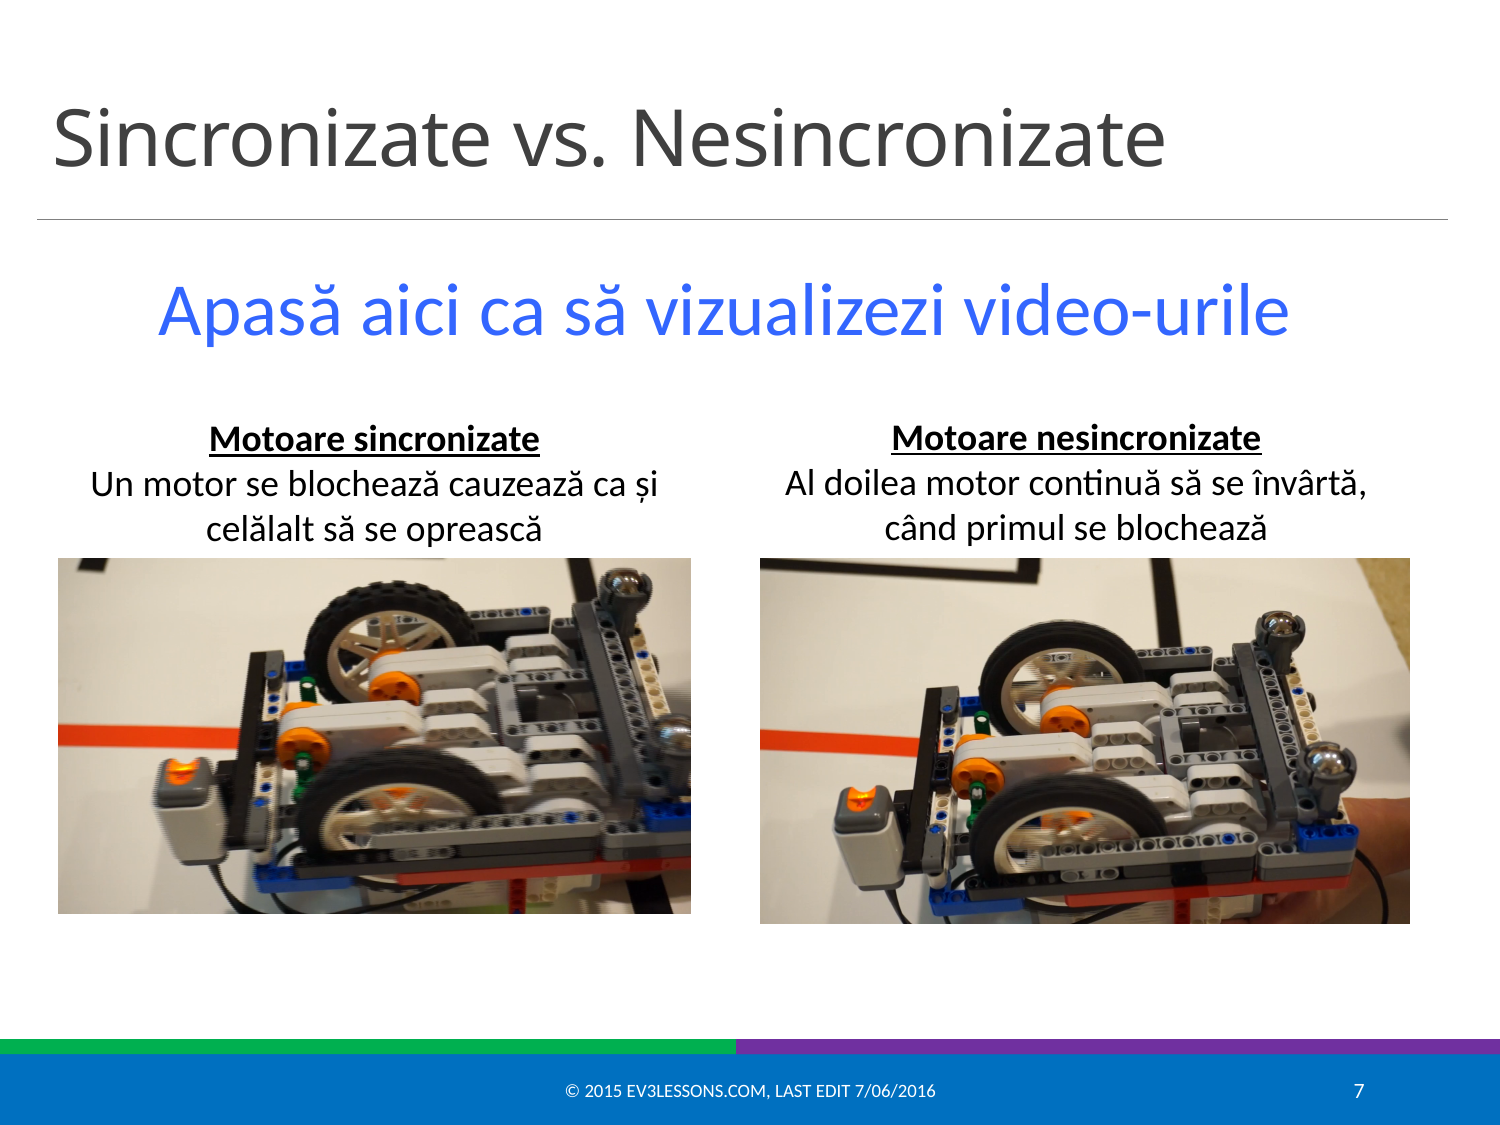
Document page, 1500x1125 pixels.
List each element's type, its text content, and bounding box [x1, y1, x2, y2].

text_box Motoare nesincronizate Al doilea motor continuă să se învârtă, când primul se blochează [759, 405, 1394, 555]
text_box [759, 557, 1411, 925]
text_box Motoare sincronizate Un motor se blochează cauzează ca și celălalt să se oprească [57, 406, 692, 556]
slide_number 7 [1218, 1059, 1380, 1120]
footer © 2015 EV3Lessons.com, Last edit 7/06/2016 [453, 1059, 1047, 1120]
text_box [57, 557, 692, 915]
title Sincronizate vs. Nesincronizate [37, 47, 1448, 191]
text_box Apasă aici ca să vizualizezi video-urile [98, 253, 1353, 358]
